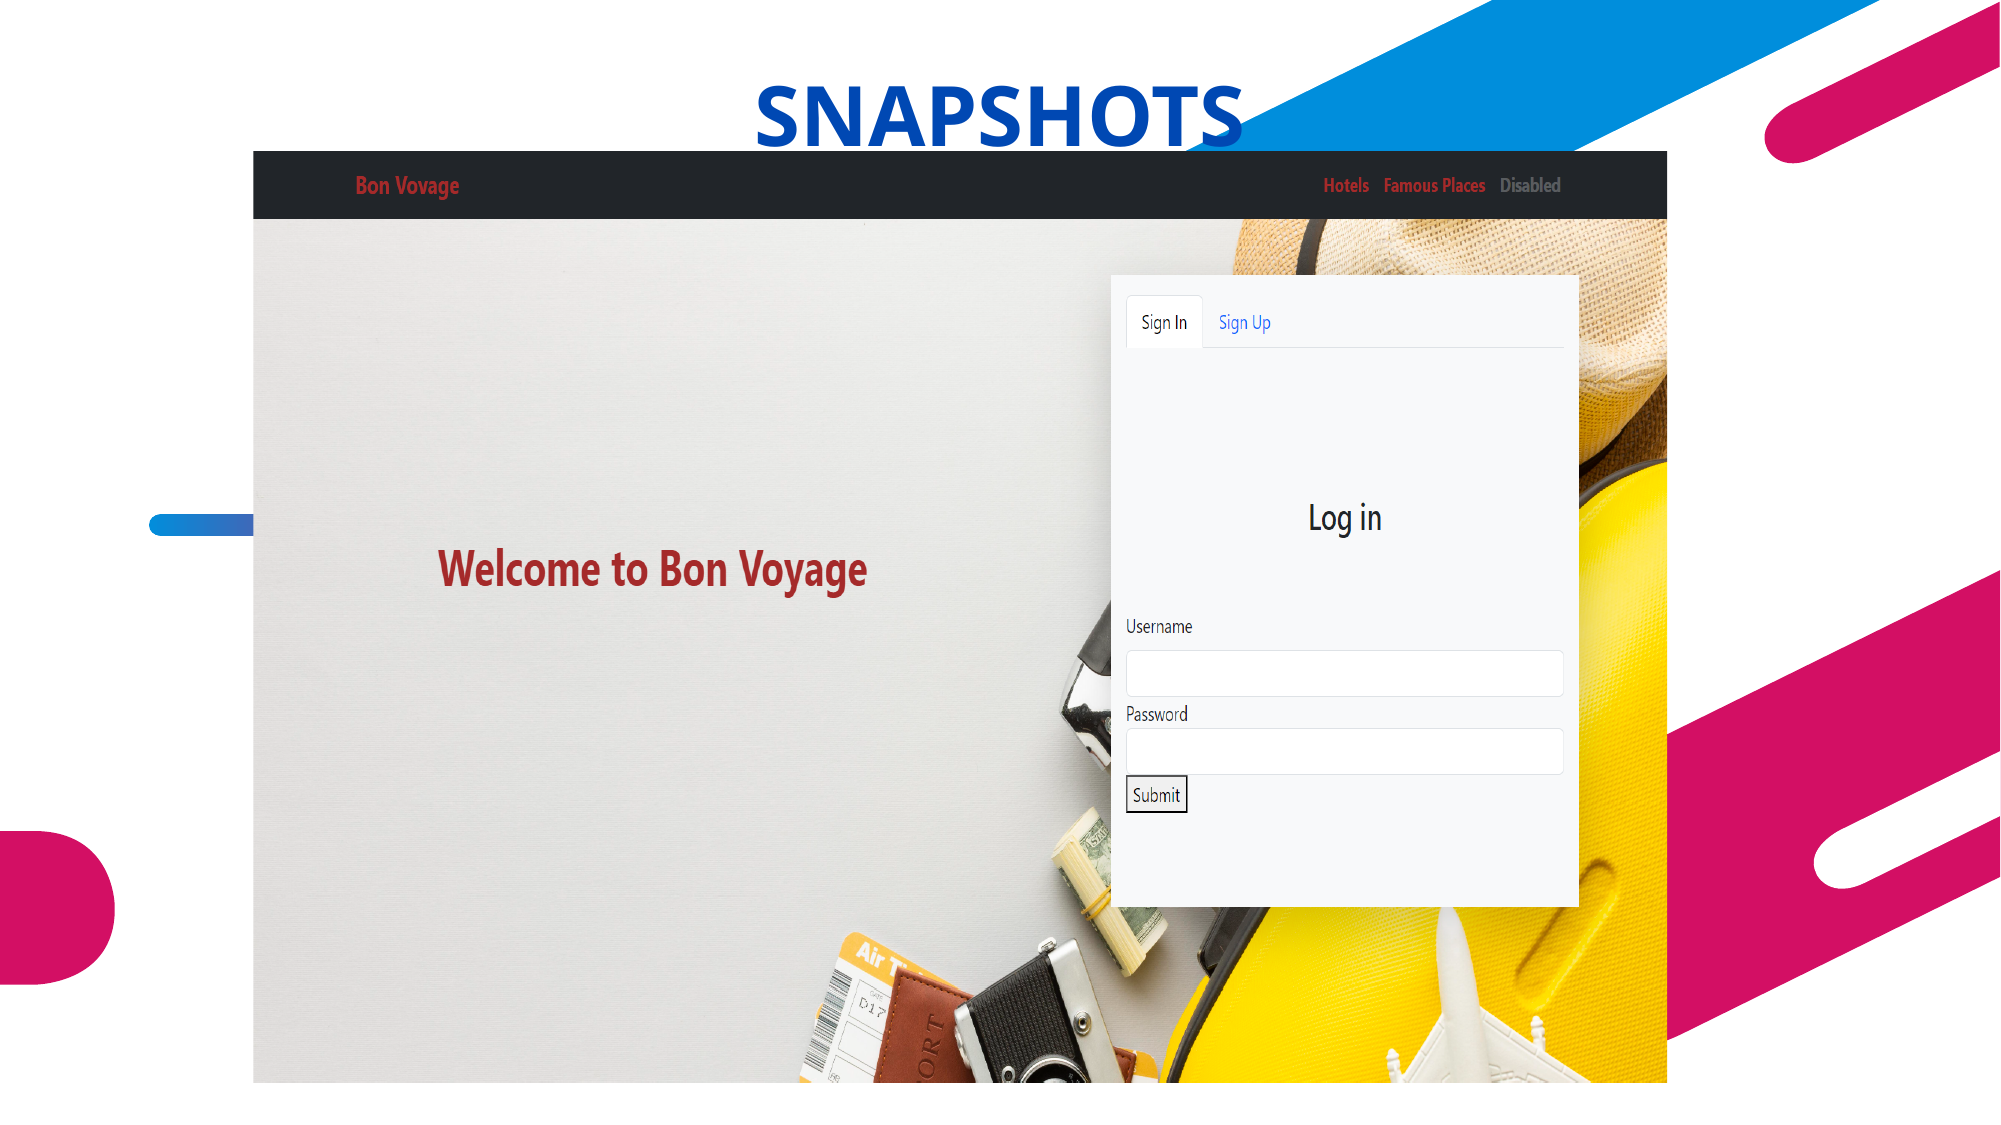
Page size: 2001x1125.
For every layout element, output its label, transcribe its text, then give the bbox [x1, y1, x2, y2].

text_box SNAPSHOTS [754, 63, 1246, 151]
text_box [253, 151, 1762, 1084]
